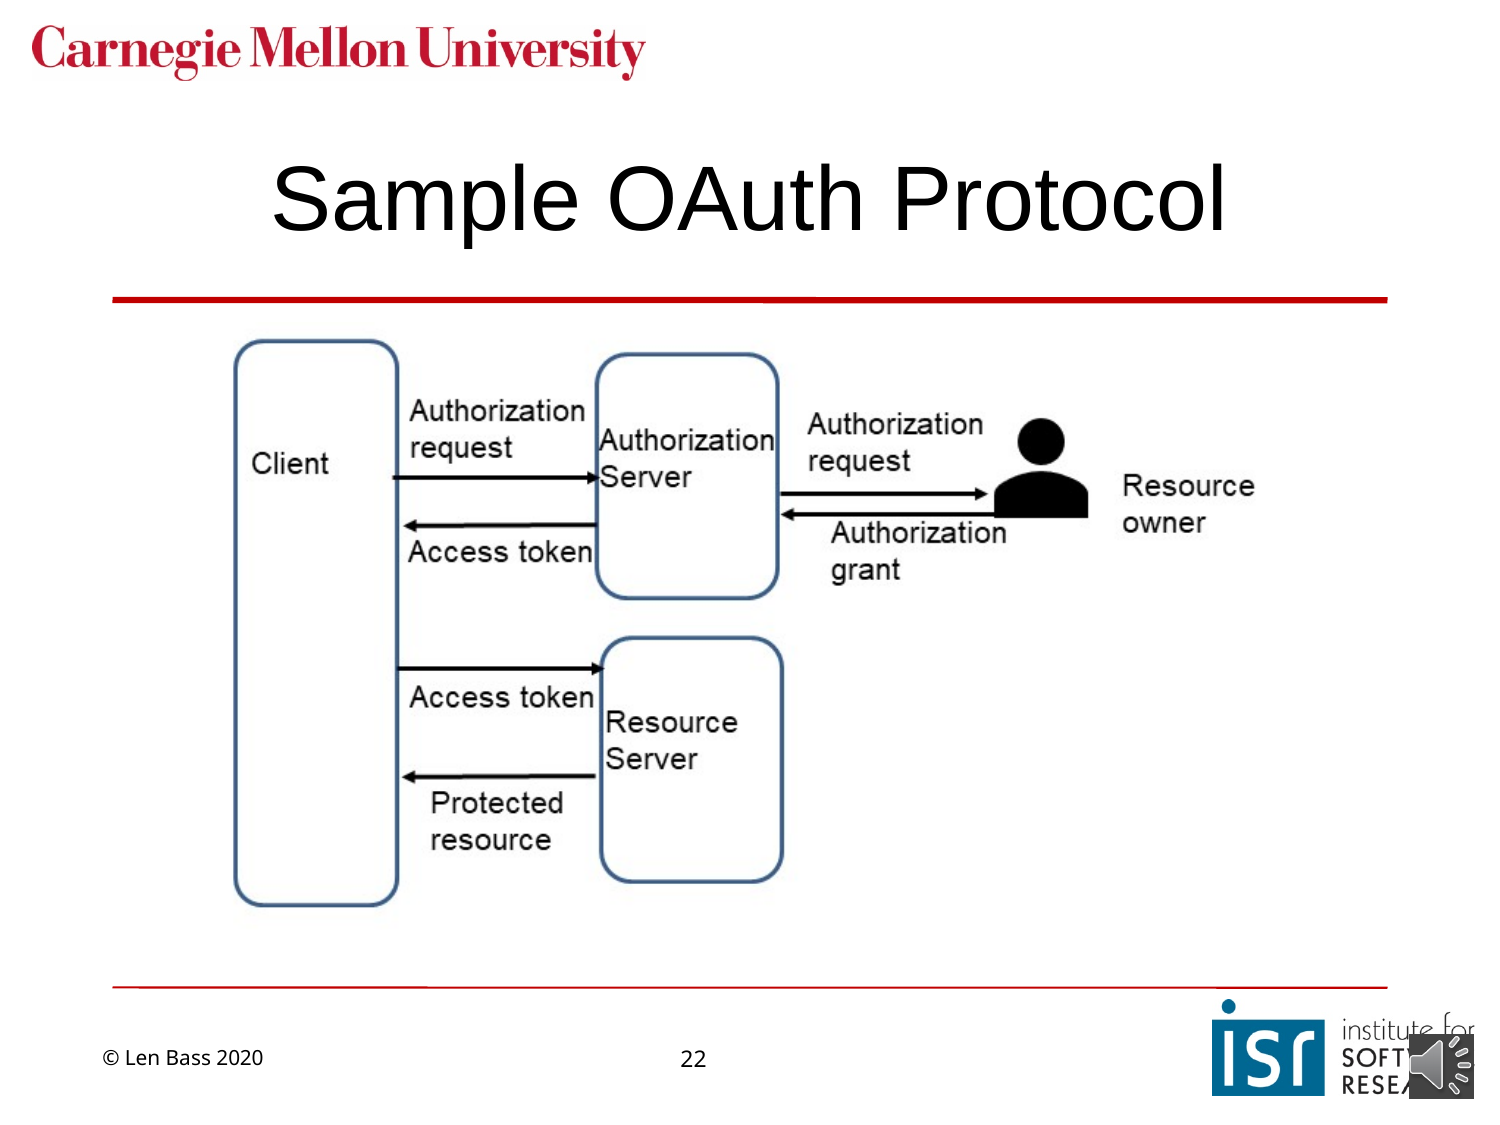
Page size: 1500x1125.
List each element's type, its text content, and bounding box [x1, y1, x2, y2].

picture [32, 25, 646, 81]
picture [1247, 1030, 1280, 1087]
title Sample OAuth Protocol [112, 99, 1388, 288]
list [174, 321, 1313, 966]
picture [1212, 999, 1476, 1101]
picture [1225, 1031, 1233, 1086]
picture [1293, 1031, 1314, 1086]
